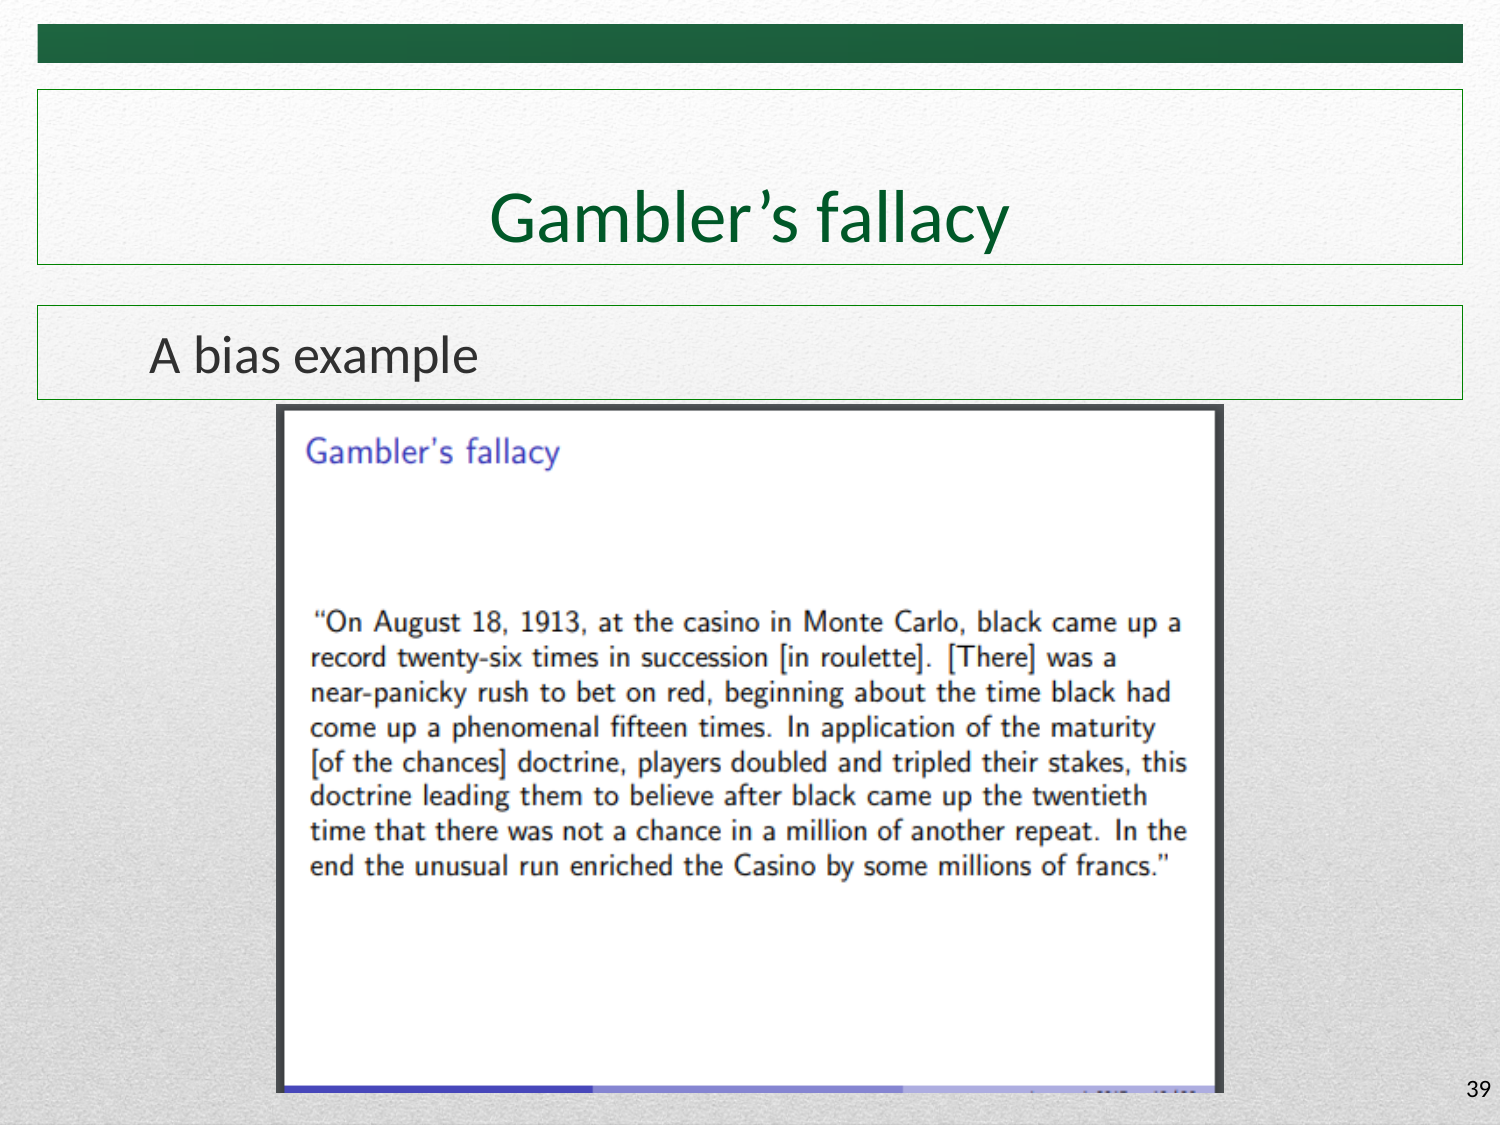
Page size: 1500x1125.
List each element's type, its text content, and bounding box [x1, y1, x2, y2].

list A bias example [37, 305, 1463, 400]
slide_number 39 [1381, 1065, 1500, 1125]
picture [37, 24, 1463, 63]
picture [275, 404, 1224, 1094]
title Gambler’s fallacy [37, 89, 1463, 265]
